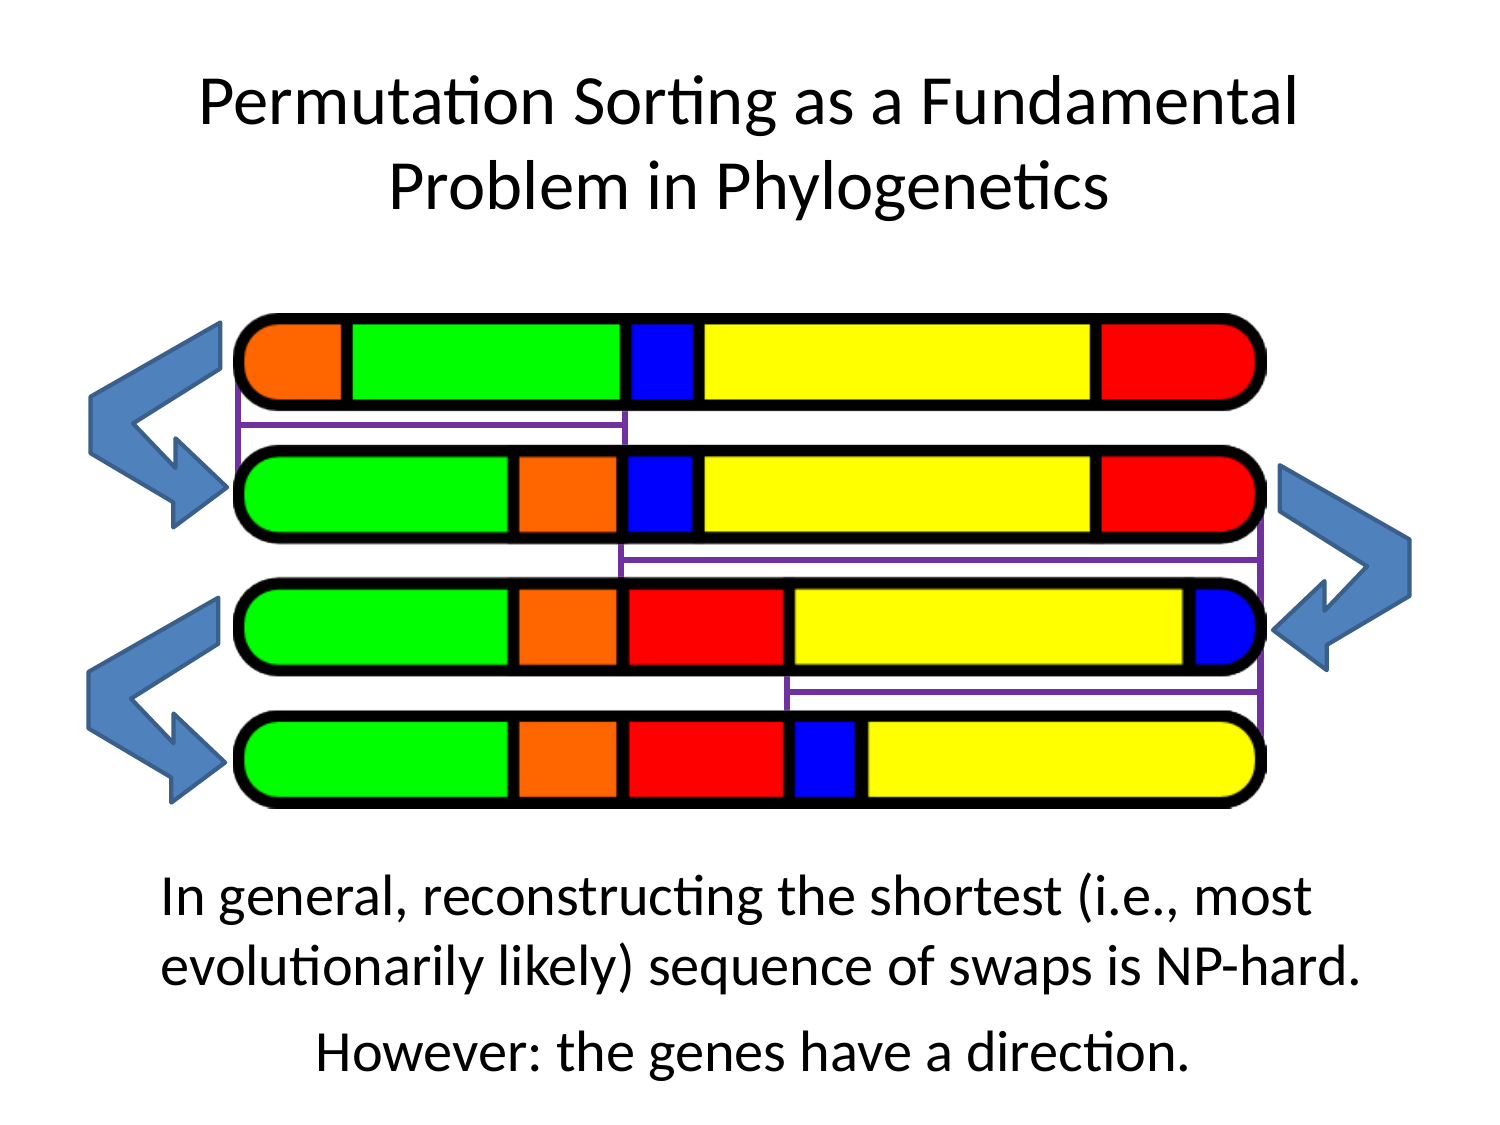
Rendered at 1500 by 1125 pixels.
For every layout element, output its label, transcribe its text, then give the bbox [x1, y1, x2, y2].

text_box [86, 595, 227, 805]
text_box [1272, 463, 1412, 673]
picture [233, 313, 1267, 809]
text_box [88, 320, 227, 530]
title Permutation Sorting as a Fundamental Problem in Phylogenetics [75, 45, 1425, 233]
text_box In general, reconstructing the shortest (i.e., most evolutionarily likely) sequence of swaps is NP-hard. [145, 849, 1392, 1005]
text_box However: the genes have a direction. [301, 1006, 1208, 1091]
